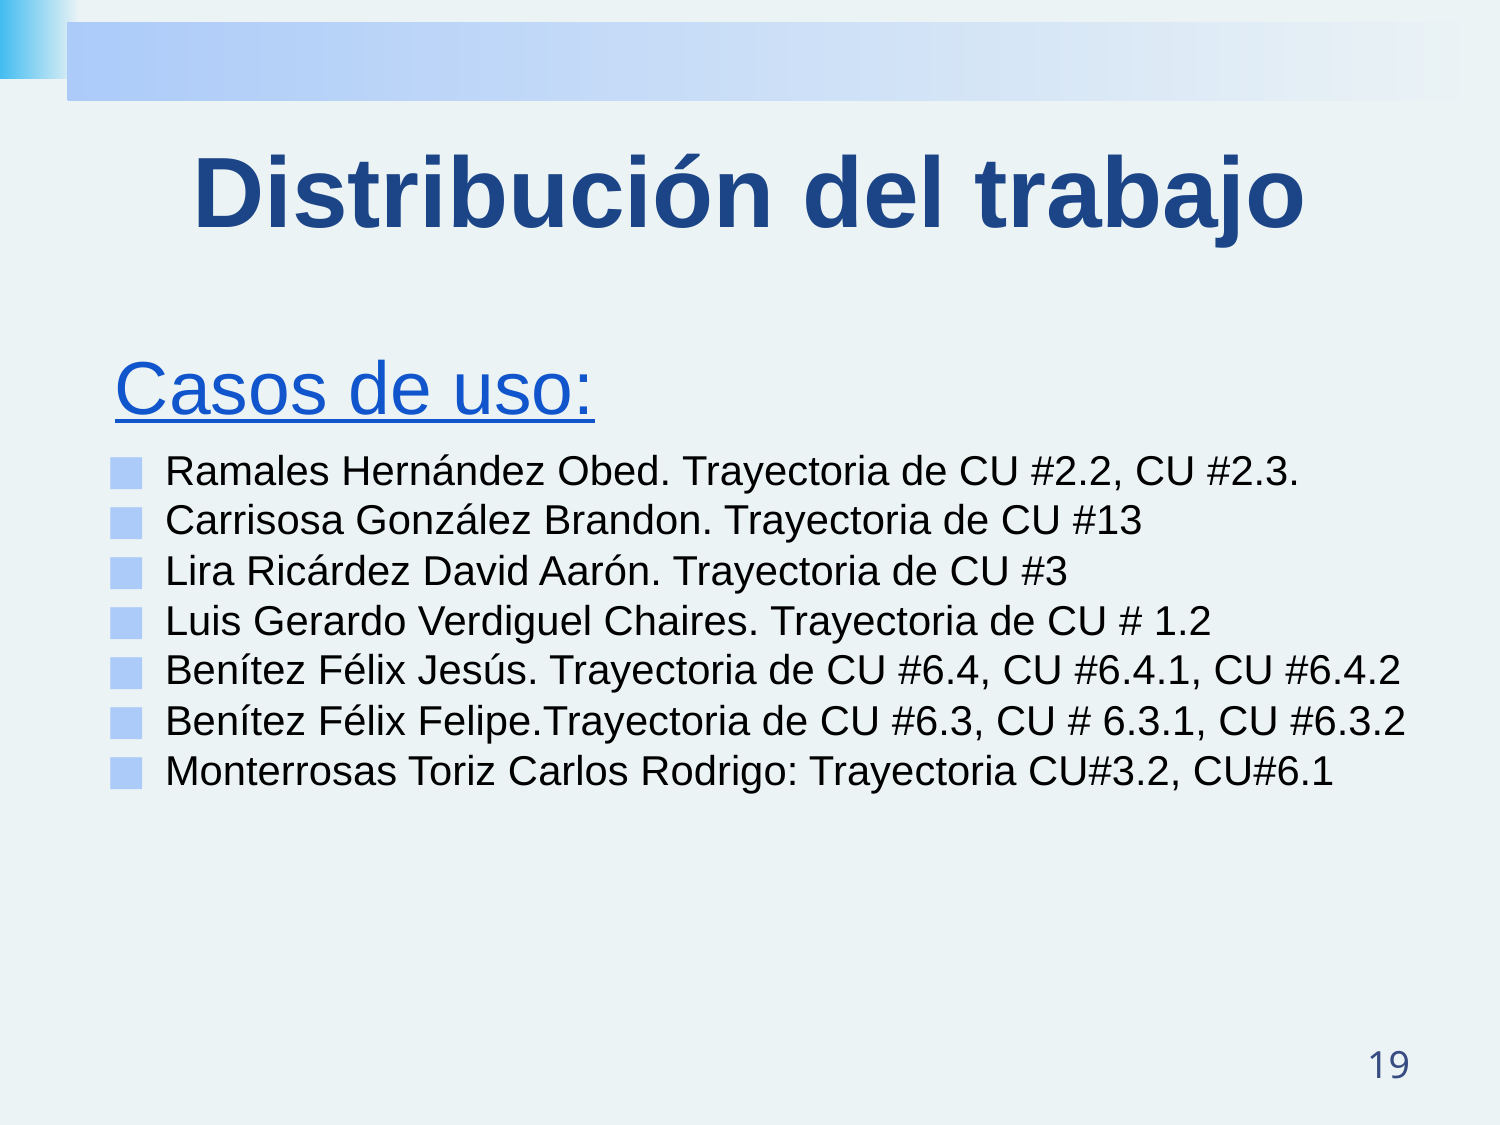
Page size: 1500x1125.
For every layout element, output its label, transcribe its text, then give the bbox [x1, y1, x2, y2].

slide_number ‹#› [1074, 1025, 1425, 1100]
title Distribución del trabajo [75, 75, 1425, 300]
list Casos de uso: Ramales Hernández Obed. Trayectoria de CU #2.2, CU #2.3. Carrisosa González Brandon. Trayectoria de CU #13 Lira Ricárdez David Aarón. Trayectoria de CU #3 Luis Gerardo Verdiguel Chaires. Trayectoria de CU # 1.2 Benítez Félix Jesús. Trayectoria de CU #6.4, CU #6.4.1, CU #6.4.2 Benítez Félix Felipe.Trayectoria de CU #6.3, CU # 6.3.1, CU #6.3.2 Monterrosas Toriz Carlos Rodrigo: Trayectoria CU#3.2, CU#6.1 [75, 324, 1425, 963]
